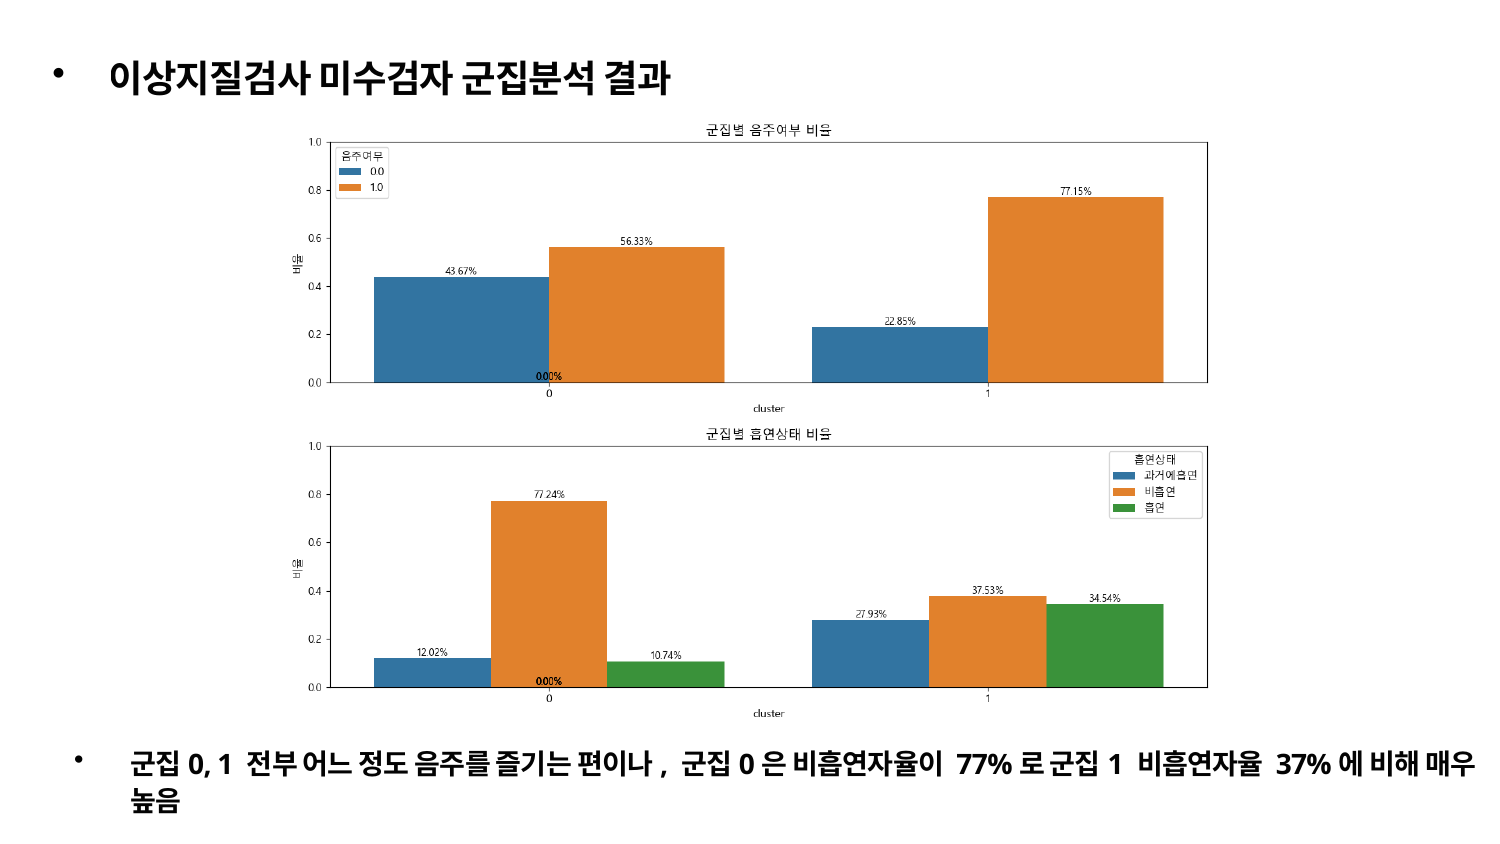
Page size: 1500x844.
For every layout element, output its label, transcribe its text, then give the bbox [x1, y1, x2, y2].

picture [285, 117, 1215, 727]
text_box 이상지질검사 미수검자 군집분석 결과 [37, 54, 734, 100]
text_box 군집0, 1 전부 어느 정도 음주를 즐기는 편이나, 군집0은 비흡연자율이 77%로 군집1 비흡연자율 37%에 비해 매우 높음 [59, 760, 1500, 799]
